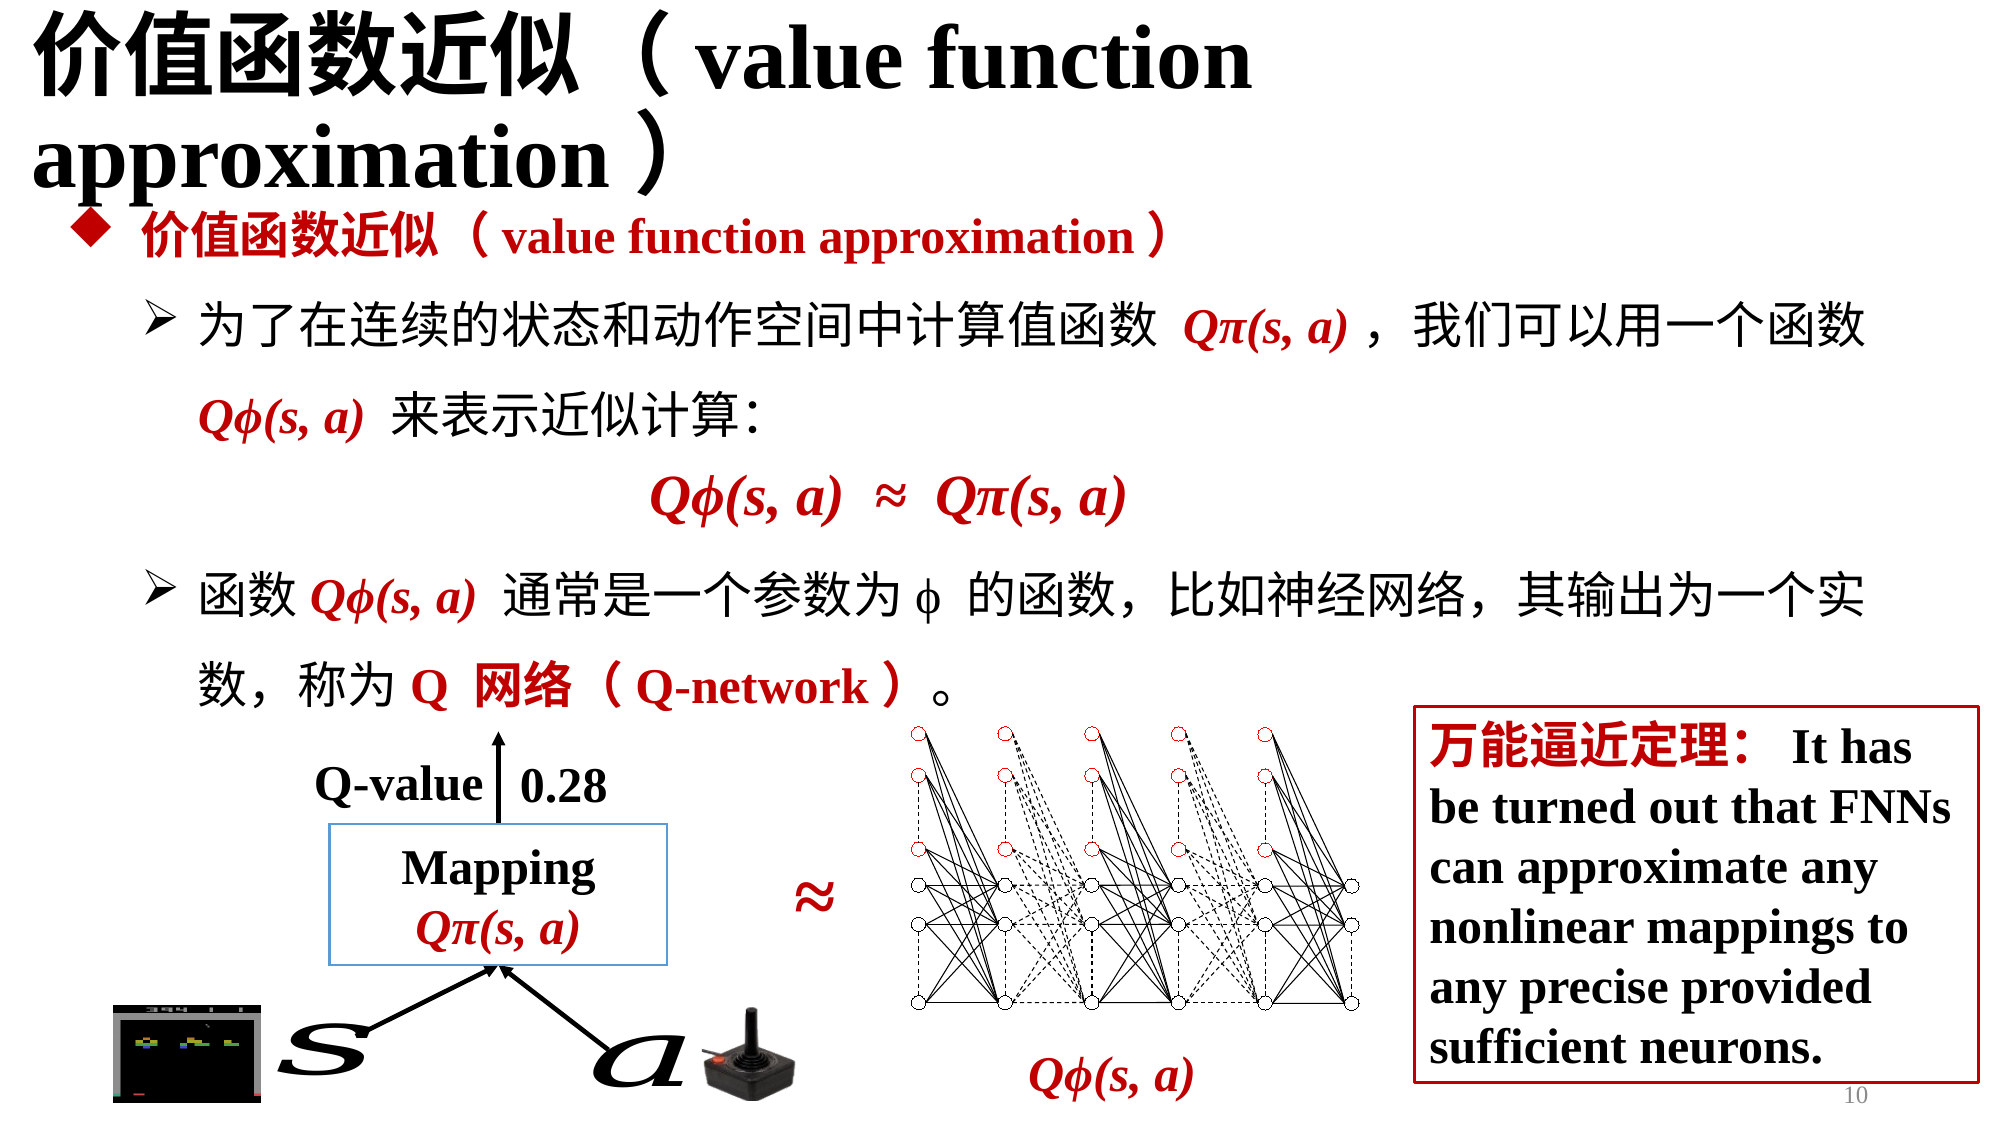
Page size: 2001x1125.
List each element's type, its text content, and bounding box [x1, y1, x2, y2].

text_box Qϕ(s, a) ≈ Qπ(s, a) [634, 449, 1366, 534]
text_box [1433, 1063, 1884, 1124]
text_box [355, 964, 498, 1037]
picture [113, 1005, 261, 1103]
text_box 价值函数近似（value function approximation） 为了在连续的状态和动作空间中计算值函数 Qπ(s, a)，我们可以用一个函数 Qϕ(s, a) 来表示近似计算： 函数Qϕ(s, a) 通常是一个参数为ϕ 的函数，比如神经网络，其输出为一个实数，称为Q 网络（Q-network）。 [51, 218, 1882, 722]
picture [701, 1005, 798, 1101]
text_box 万能逼近定理：It has be turned out that FNNs can approximate any nonlinear mappings to any precise provided sufficient neurons. [1414, 706, 1979, 1083]
text_box Qϕ(s, a) [1028, 1041, 1197, 1102]
text_box 0.28 [505, 745, 623, 821]
text_box Q-value [202, 742, 498, 818]
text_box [498, 964, 609, 1050]
text_box 价值函数近似（value function approximation） [16, 0, 1965, 218]
text_box Mapping Qπ(s, a) [328, 823, 668, 966]
text_box ≈ [778, 840, 906, 945]
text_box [911, 726, 1359, 1011]
